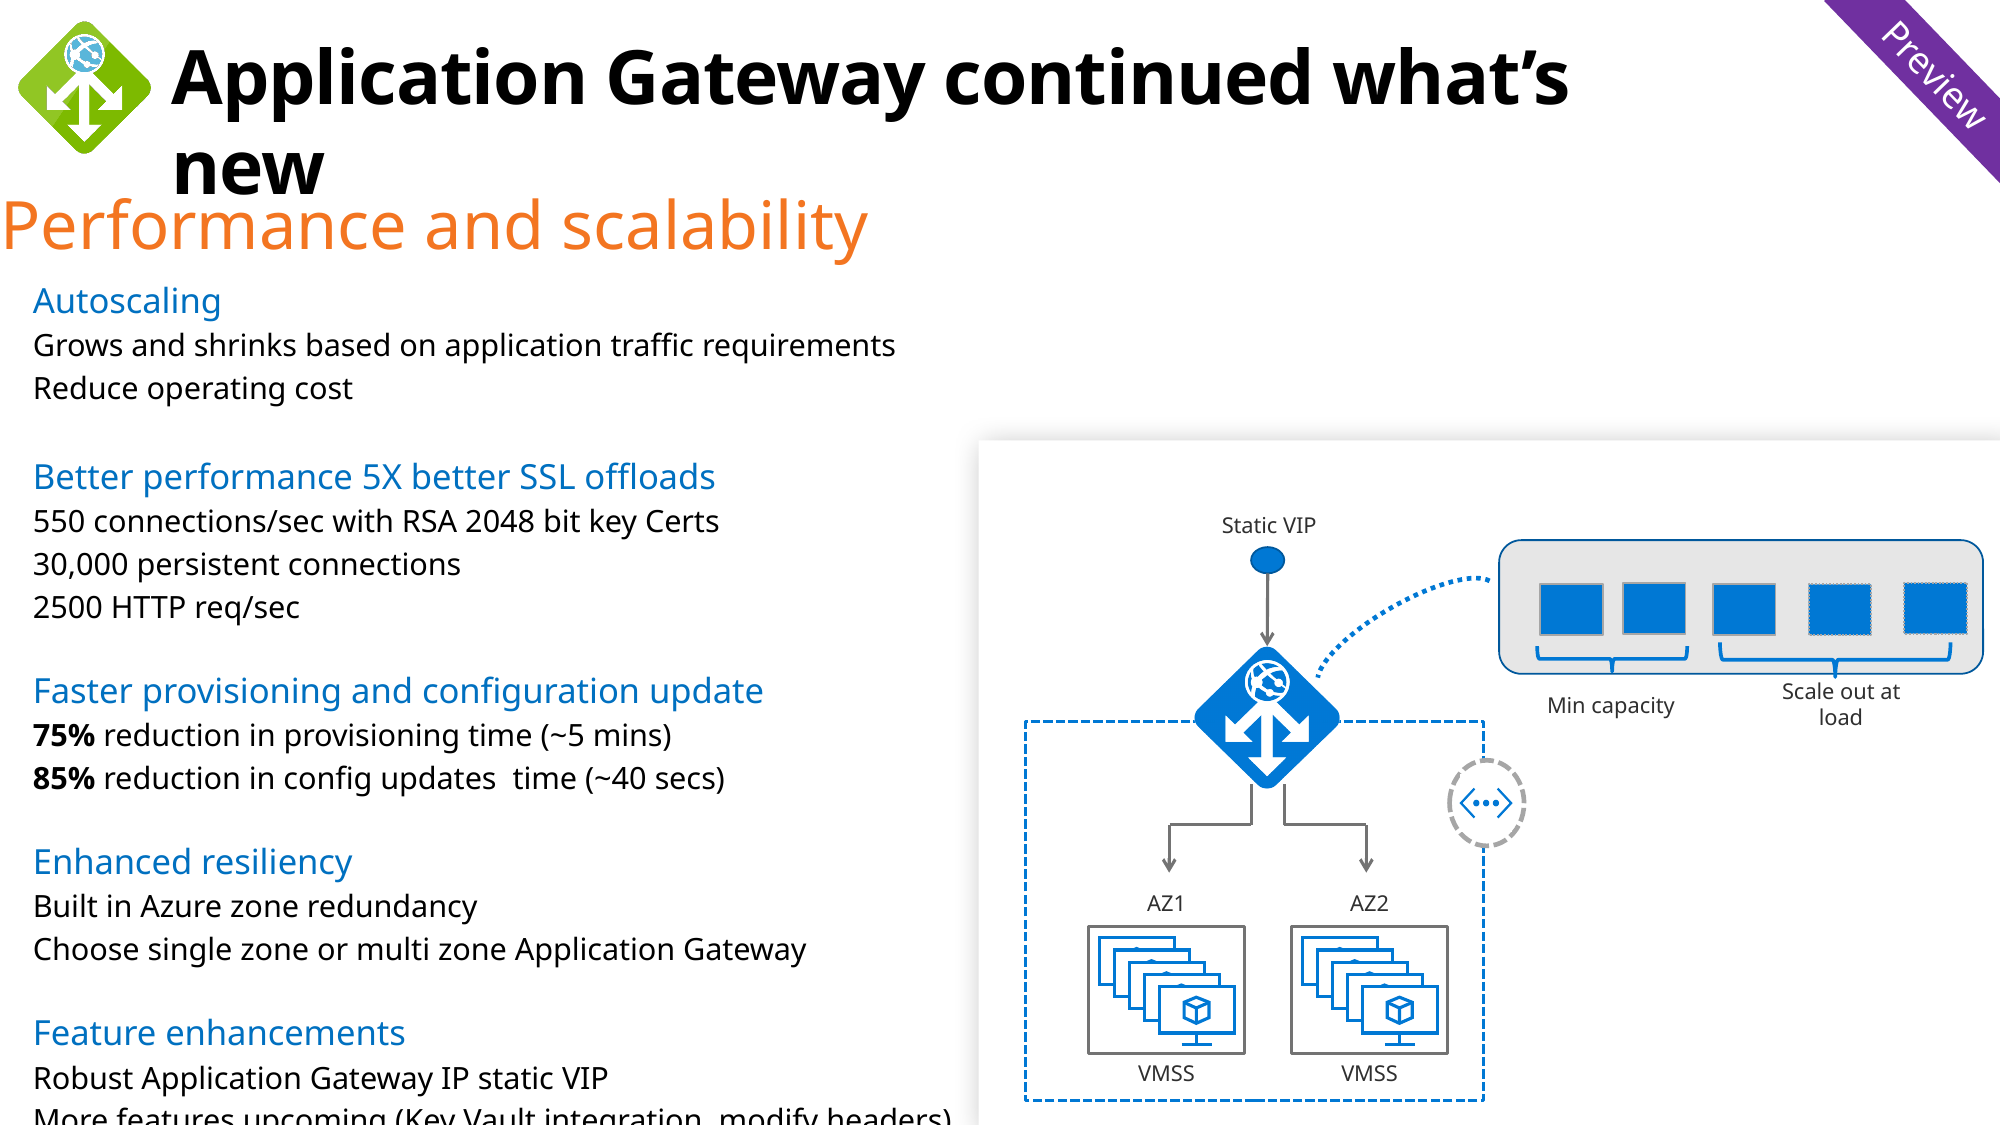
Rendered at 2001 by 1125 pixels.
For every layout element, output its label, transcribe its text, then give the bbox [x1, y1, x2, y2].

title Application Gateway continued what’s new [171, 29, 1647, 212]
picture [17, 20, 152, 155]
text_box [978, 439, 2000, 1125]
list Autoscaling Grows and shrinks based on application traffic requirements Reduce operating cost Better performance 5X better SSL offloads 550 connections/sec with RSA 2048 bit key Certs 30,000 persistent connections 2500 HTTP req/sec Faster provisioning and configuration update 75% reduction in provisioning time (~5 mins) 85% reduction in config updates time (~40 secs) Enhanced resiliency Built in Azure zone redundancy Choose single zone or multi zone Application Gateway Feature enhancements Robust Application Gateway IP static VIP More features upcoming (Key Vault integration, modify headers) [32, 239, 959, 1125]
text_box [1025, 511, 1984, 1101]
text_box Preview [1824, 0, 2000, 184]
text_box Performance and scalability [0, 175, 885, 270]
